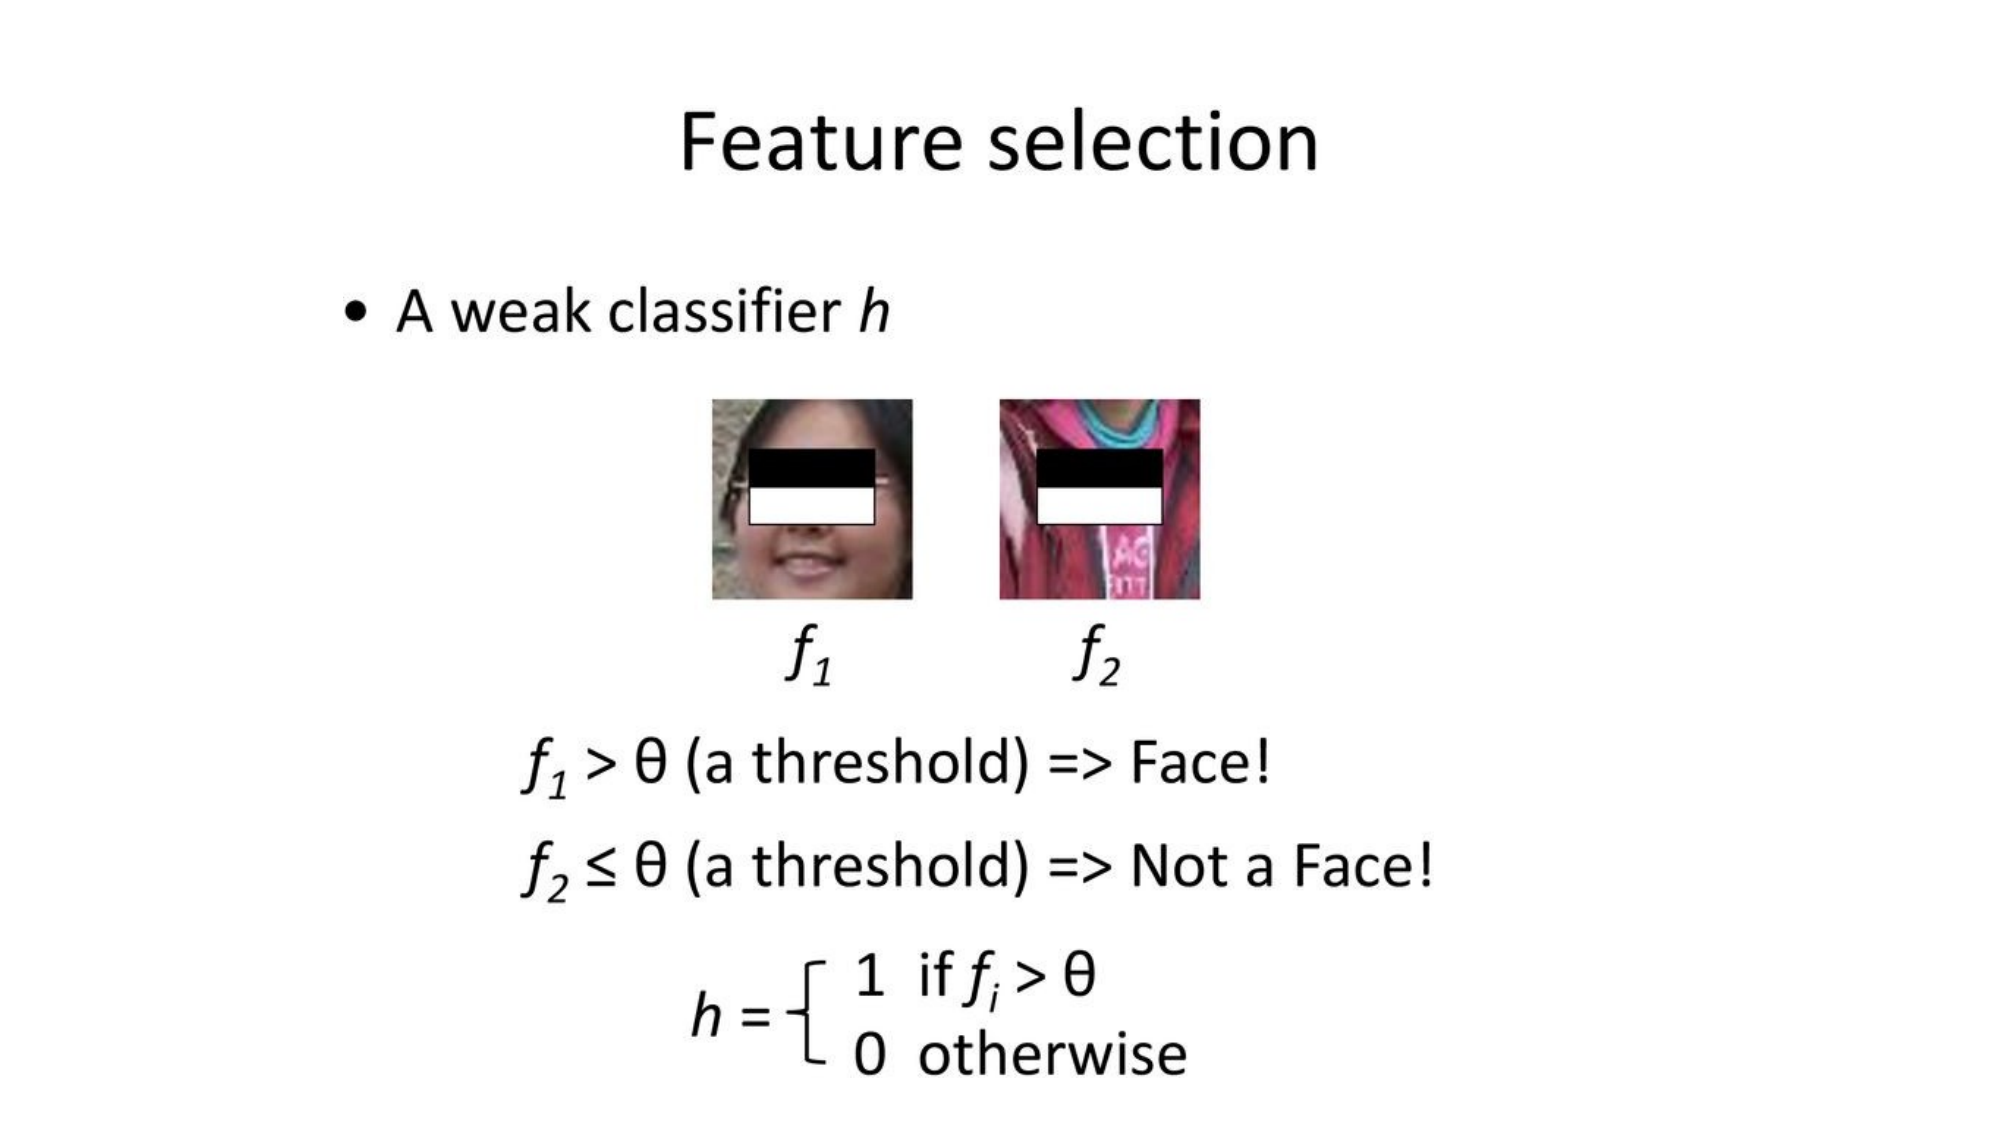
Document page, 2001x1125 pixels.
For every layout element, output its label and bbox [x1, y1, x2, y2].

picture [343, 105, 1434, 1079]
